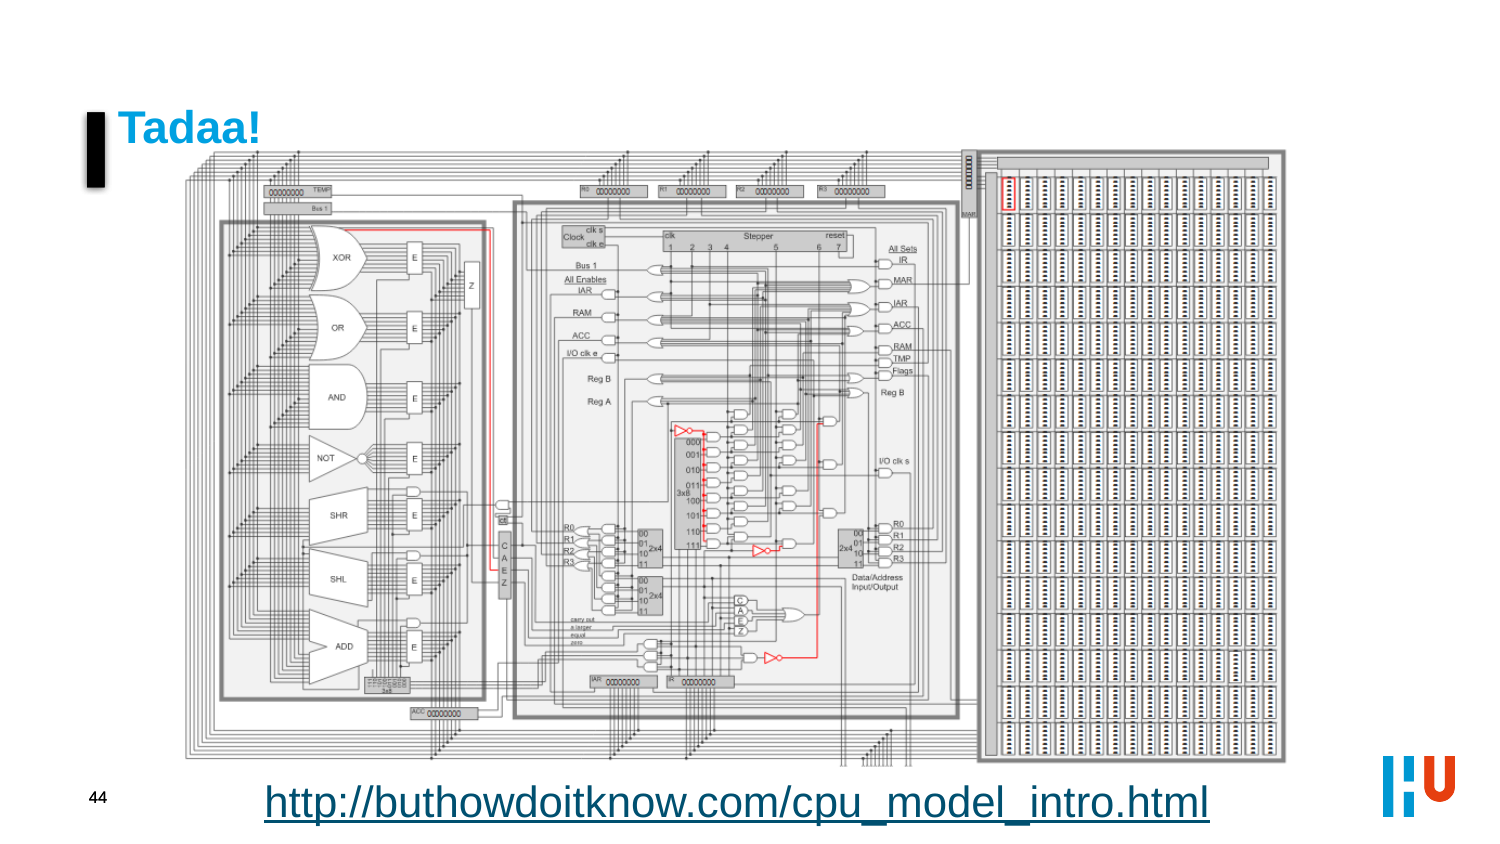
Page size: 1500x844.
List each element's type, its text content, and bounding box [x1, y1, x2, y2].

list Tadaa! [117, 102, 1357, 178]
text_box http://buthowdoitknow.com/cpu_model_intro.html [249, 777, 1226, 844]
picture [1394, 756, 1455, 817]
picture [180, 145, 1295, 771]
